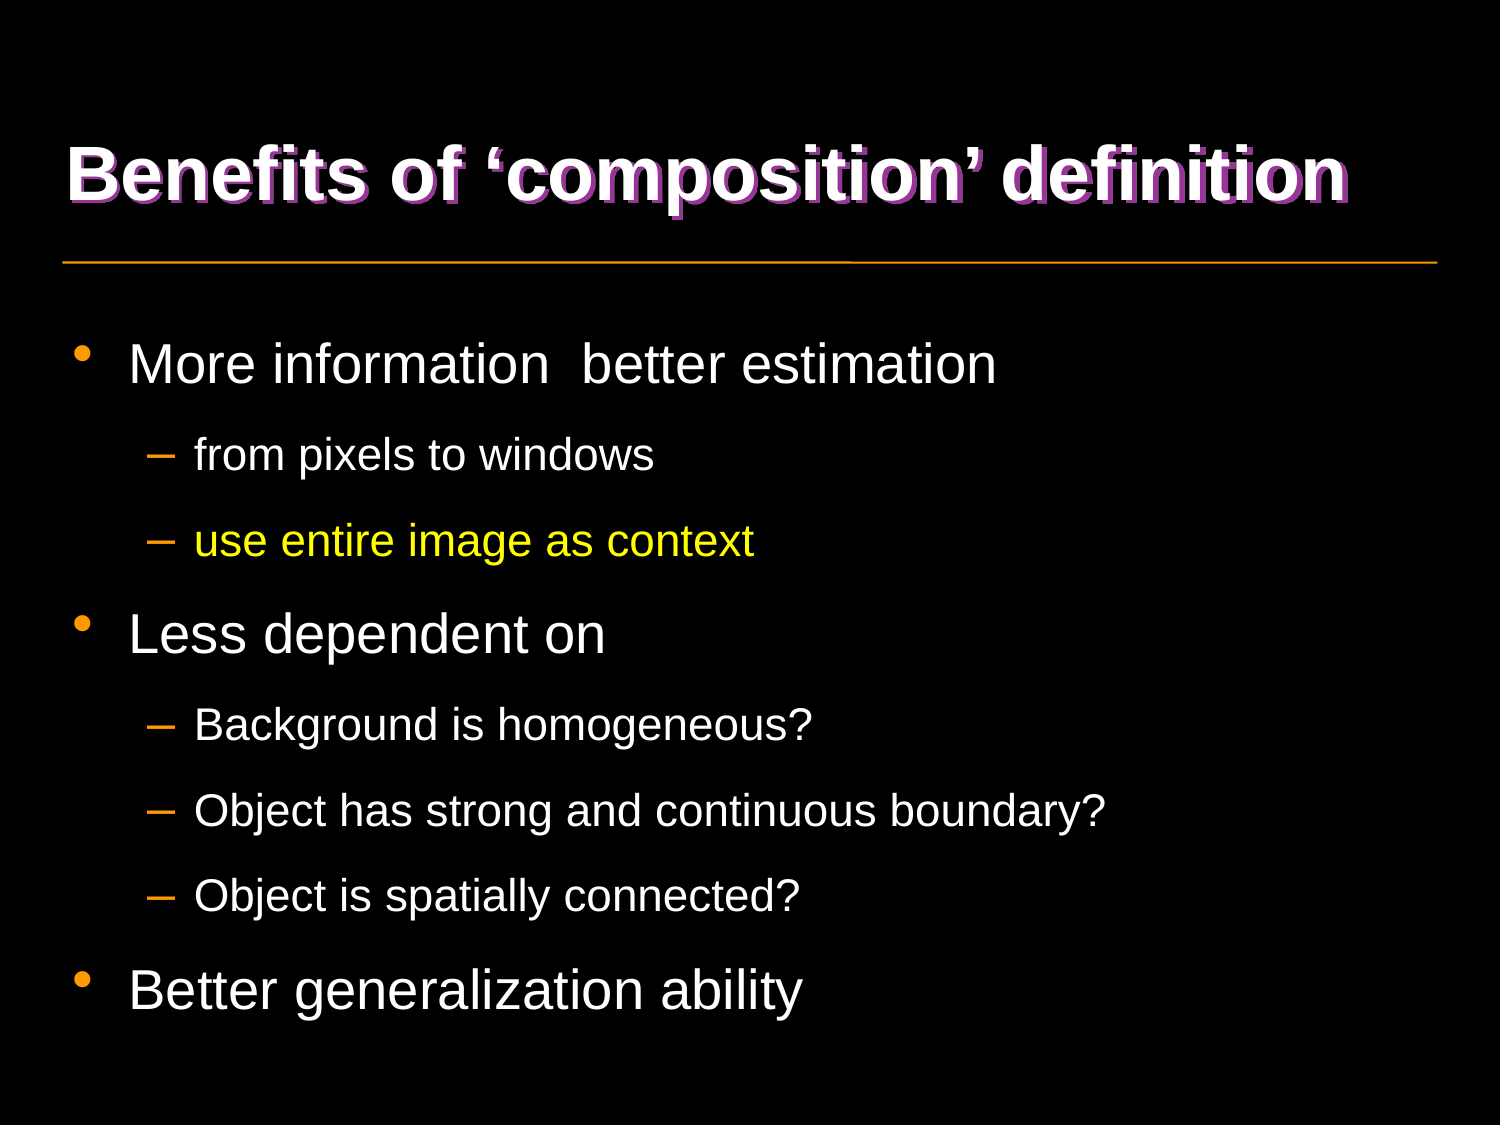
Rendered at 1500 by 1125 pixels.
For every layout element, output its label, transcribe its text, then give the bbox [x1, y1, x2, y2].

title Benefits of ‘composition’ definition [50, 69, 1450, 270]
